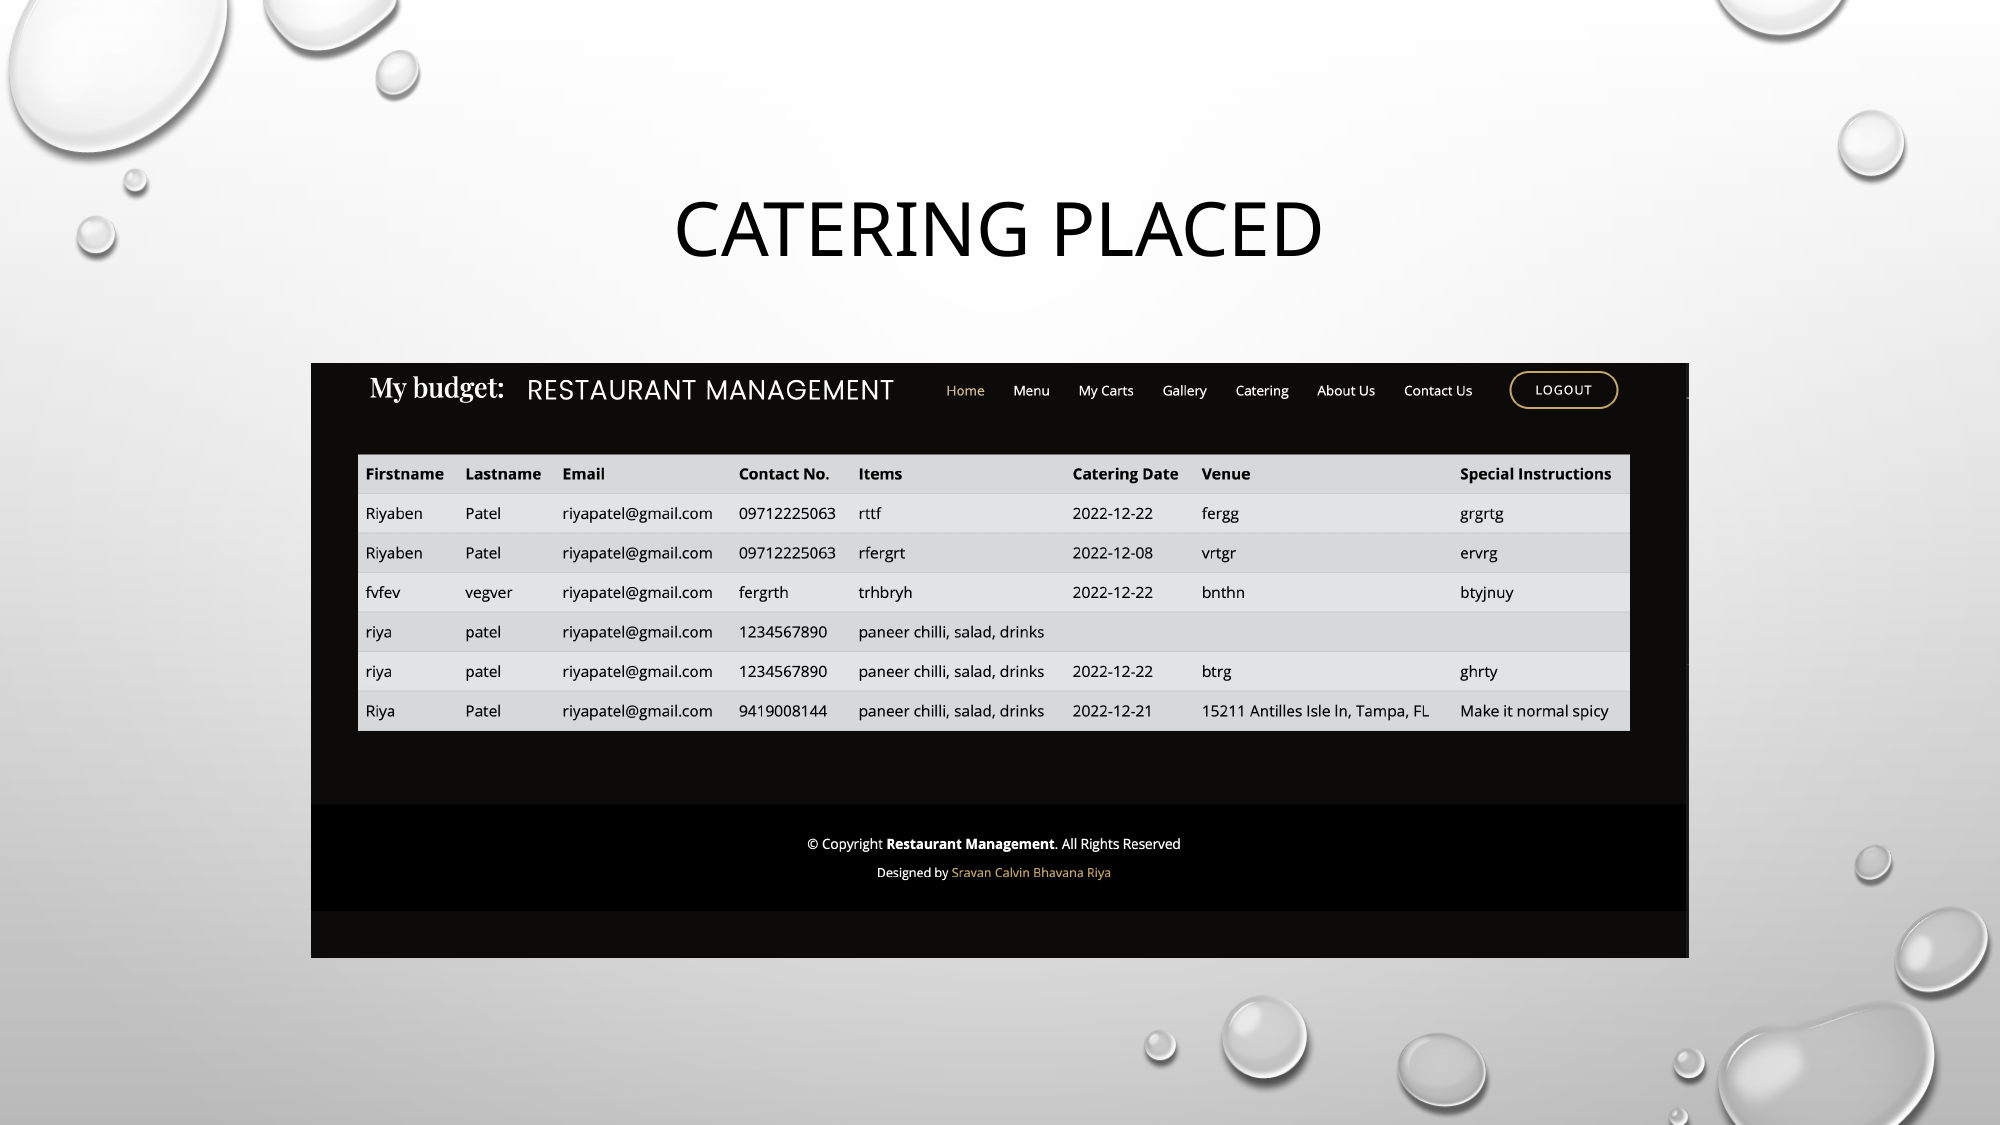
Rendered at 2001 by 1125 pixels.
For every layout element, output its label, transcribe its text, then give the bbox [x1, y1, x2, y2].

title Catering placed [149, 101, 1851, 364]
picture [0, 0, 2000, 1125]
